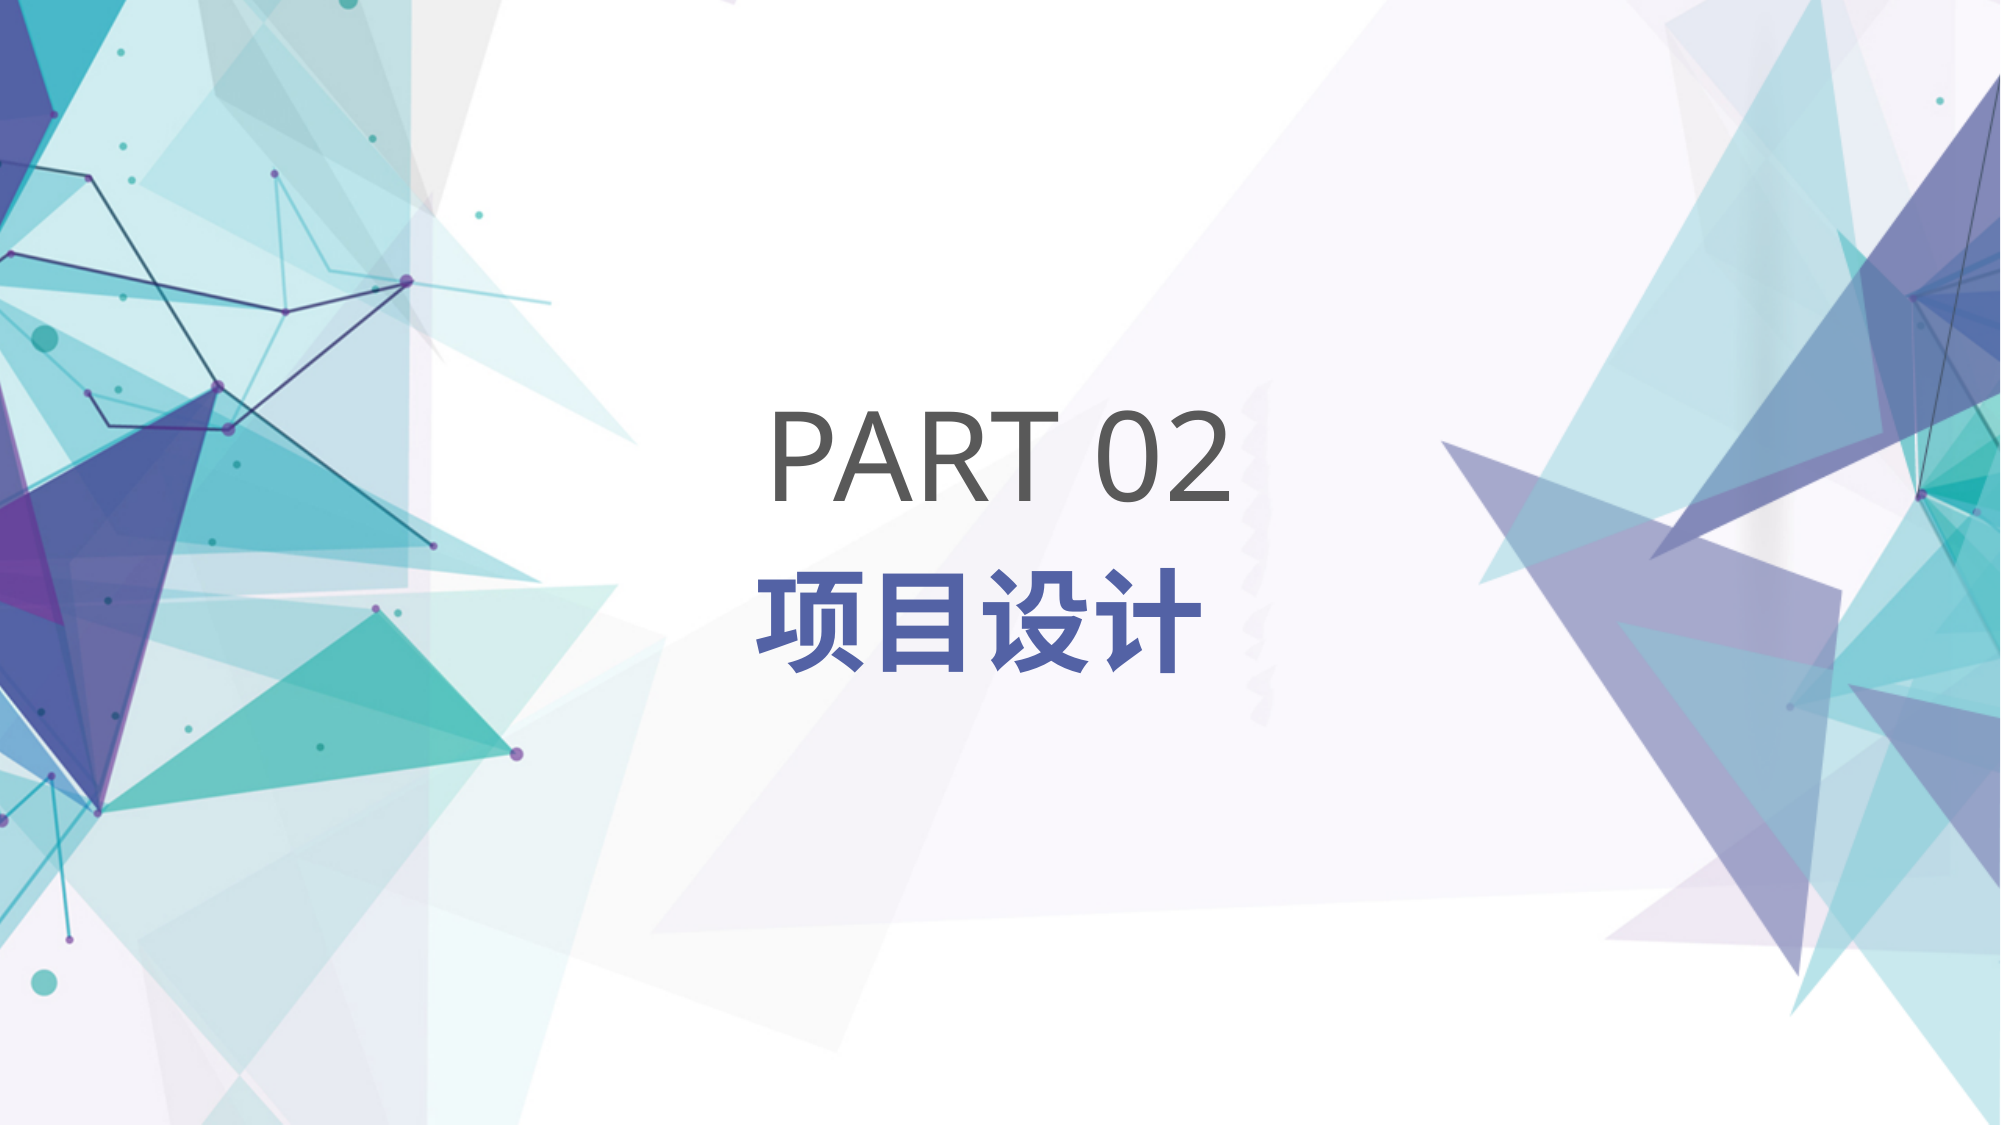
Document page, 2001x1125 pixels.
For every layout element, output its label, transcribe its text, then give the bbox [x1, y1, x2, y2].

picture [0, 0, 2001, 1125]
text_box PART 02 [717, 369, 1283, 534]
text_box 项目设计 [509, 543, 1450, 693]
